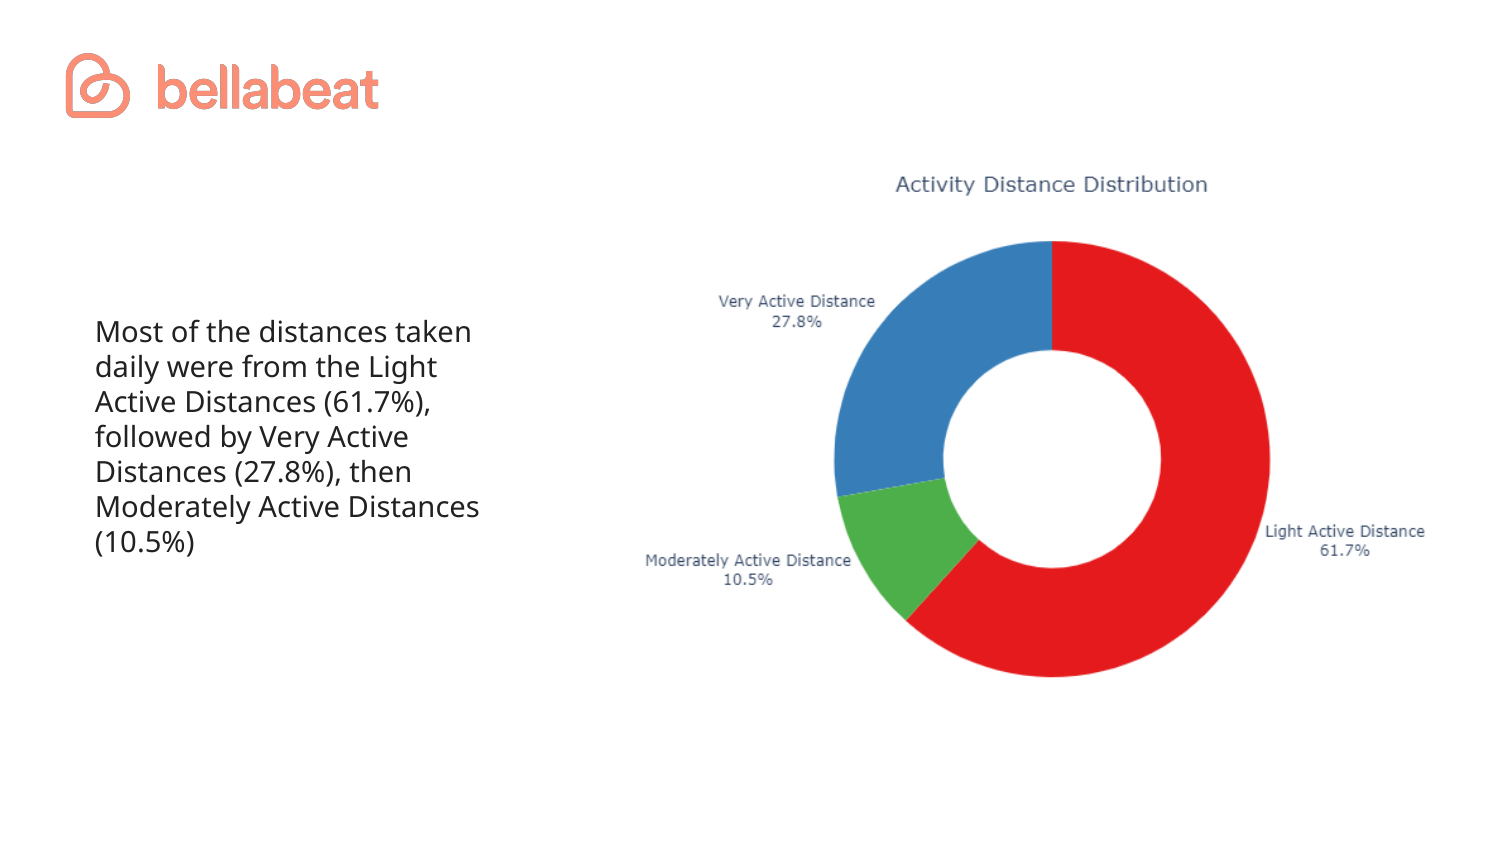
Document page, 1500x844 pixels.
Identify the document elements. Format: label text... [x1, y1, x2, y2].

picture [600, 149, 1430, 695]
text_box Most of the distances taken daily were from the Light Active Distances (61.7%), followed by Very Active Distances (27.8%), then Moderately Active Distances (10.5%) [80, 306, 510, 566]
picture [49, 42, 394, 129]
